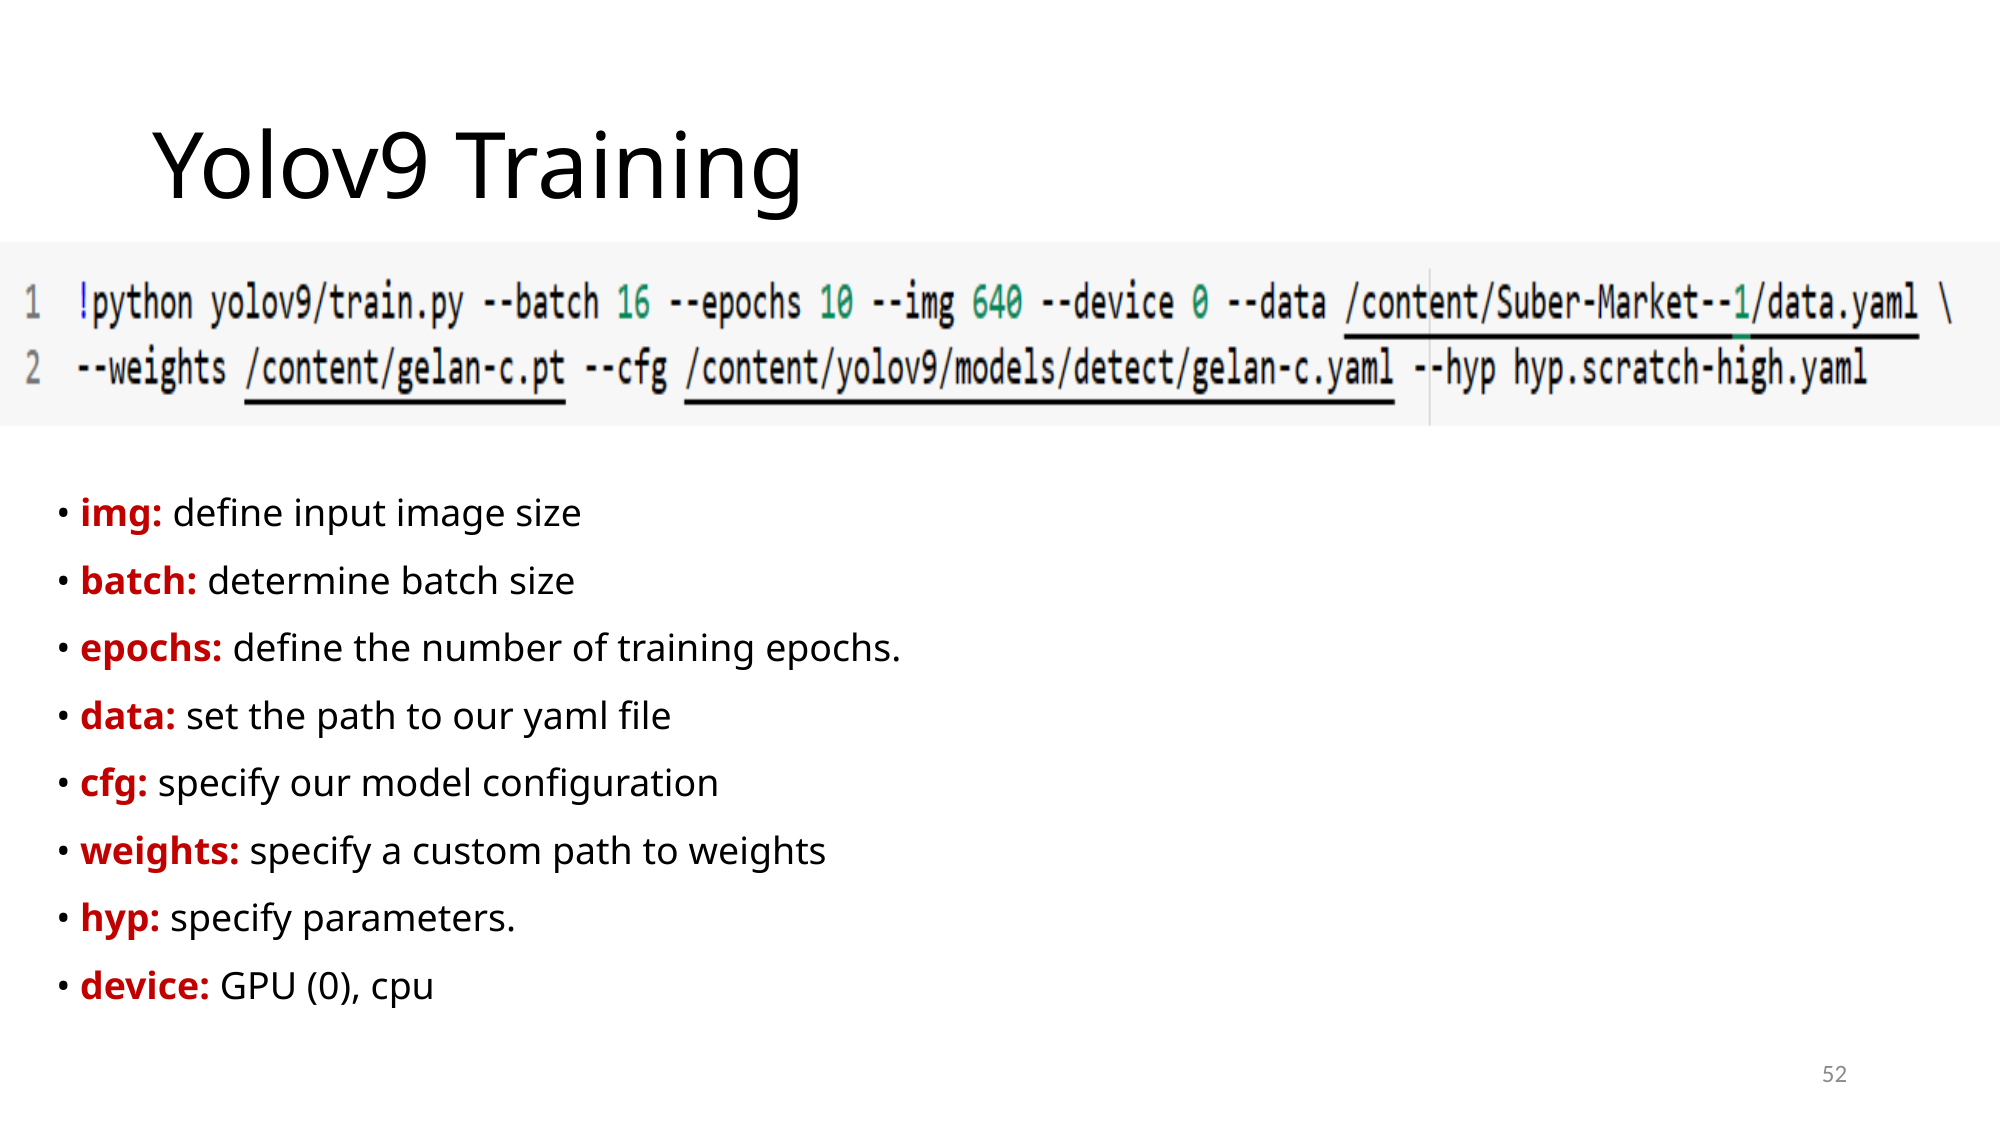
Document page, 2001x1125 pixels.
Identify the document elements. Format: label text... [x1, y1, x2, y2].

title Yolov9 Training [137, 59, 1863, 238]
slide_number 52 [1412, 1042, 1863, 1103]
text_box • img: define input image size • batch: determine batch size • epochs: define the number of training epochs. • data: set the path to our yaml file • cfg: specify our model configuration • weights: specify a custom path to weights • hyp: specify parameters. • device: GPU (0), cpu [41, 459, 1809, 1015]
picture [0, 238, 2000, 429]
